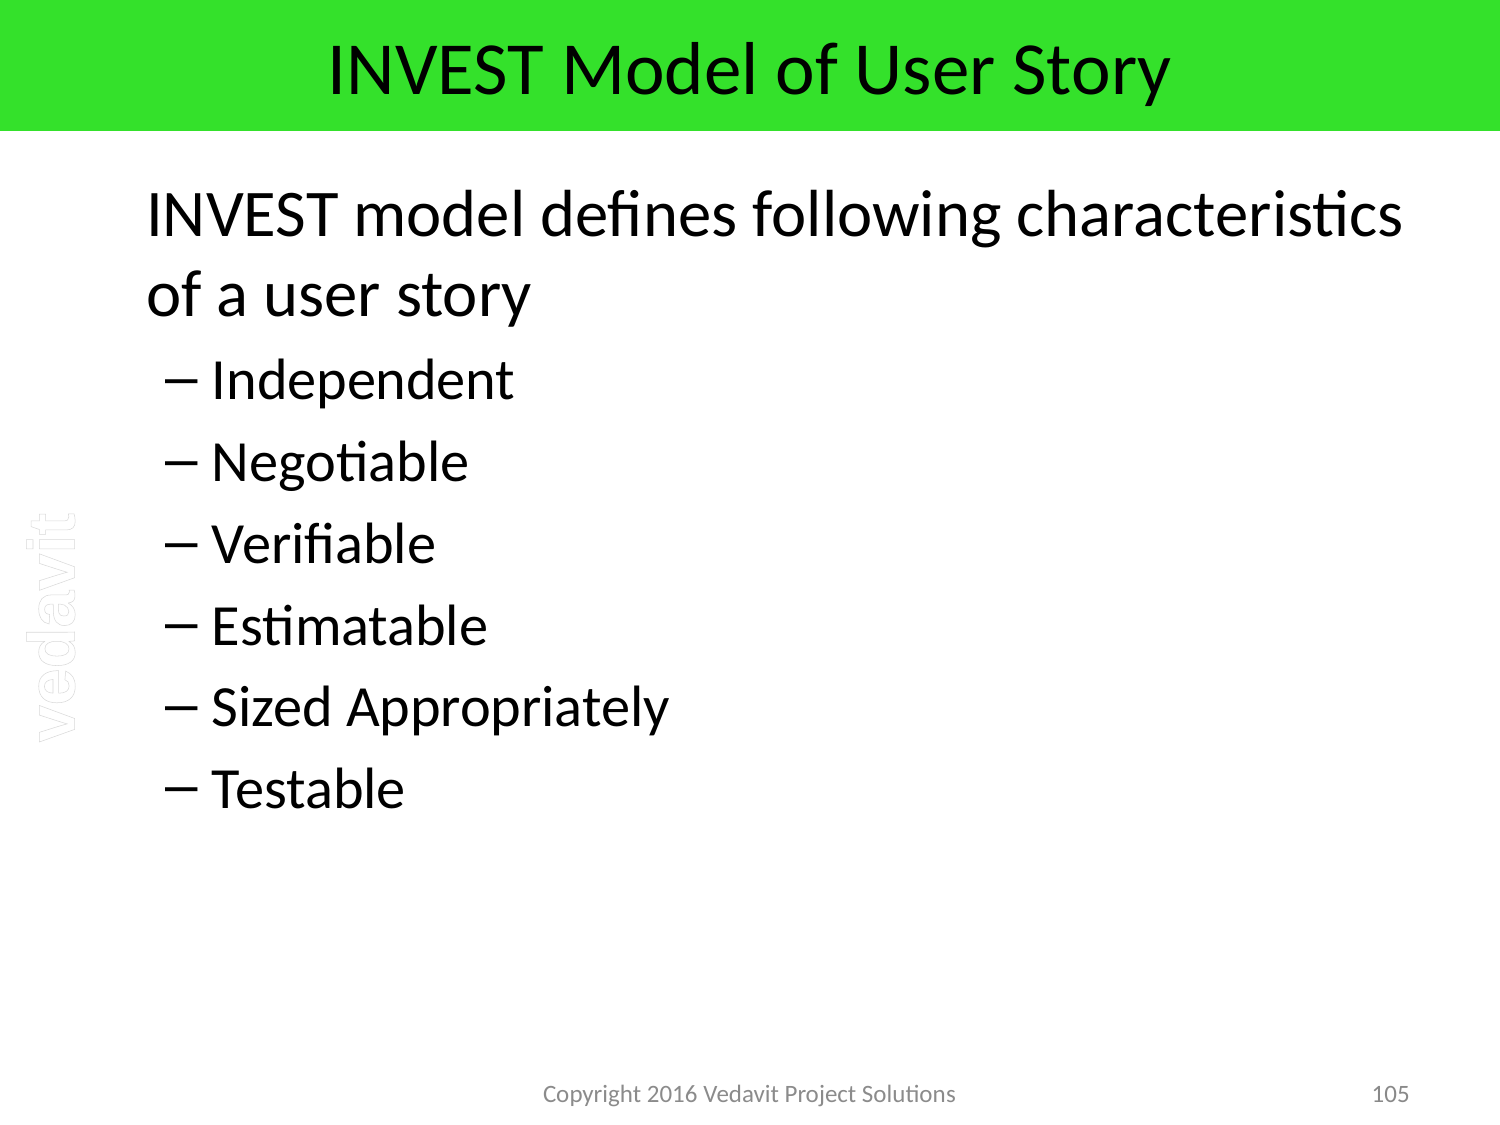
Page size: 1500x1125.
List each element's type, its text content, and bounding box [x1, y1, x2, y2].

list INVEST model defines following characteristics of a user story Independent Negotiable Verifiable Estimatable Sized Appropriately Testable [75, 162, 1425, 1000]
title INVEST Model of User Story [0, 0, 1500, 131]
slide_number 105 [1074, 1062, 1425, 1123]
footer Copyright 2016 Vedavit Project Solutions [512, 1062, 988, 1123]
